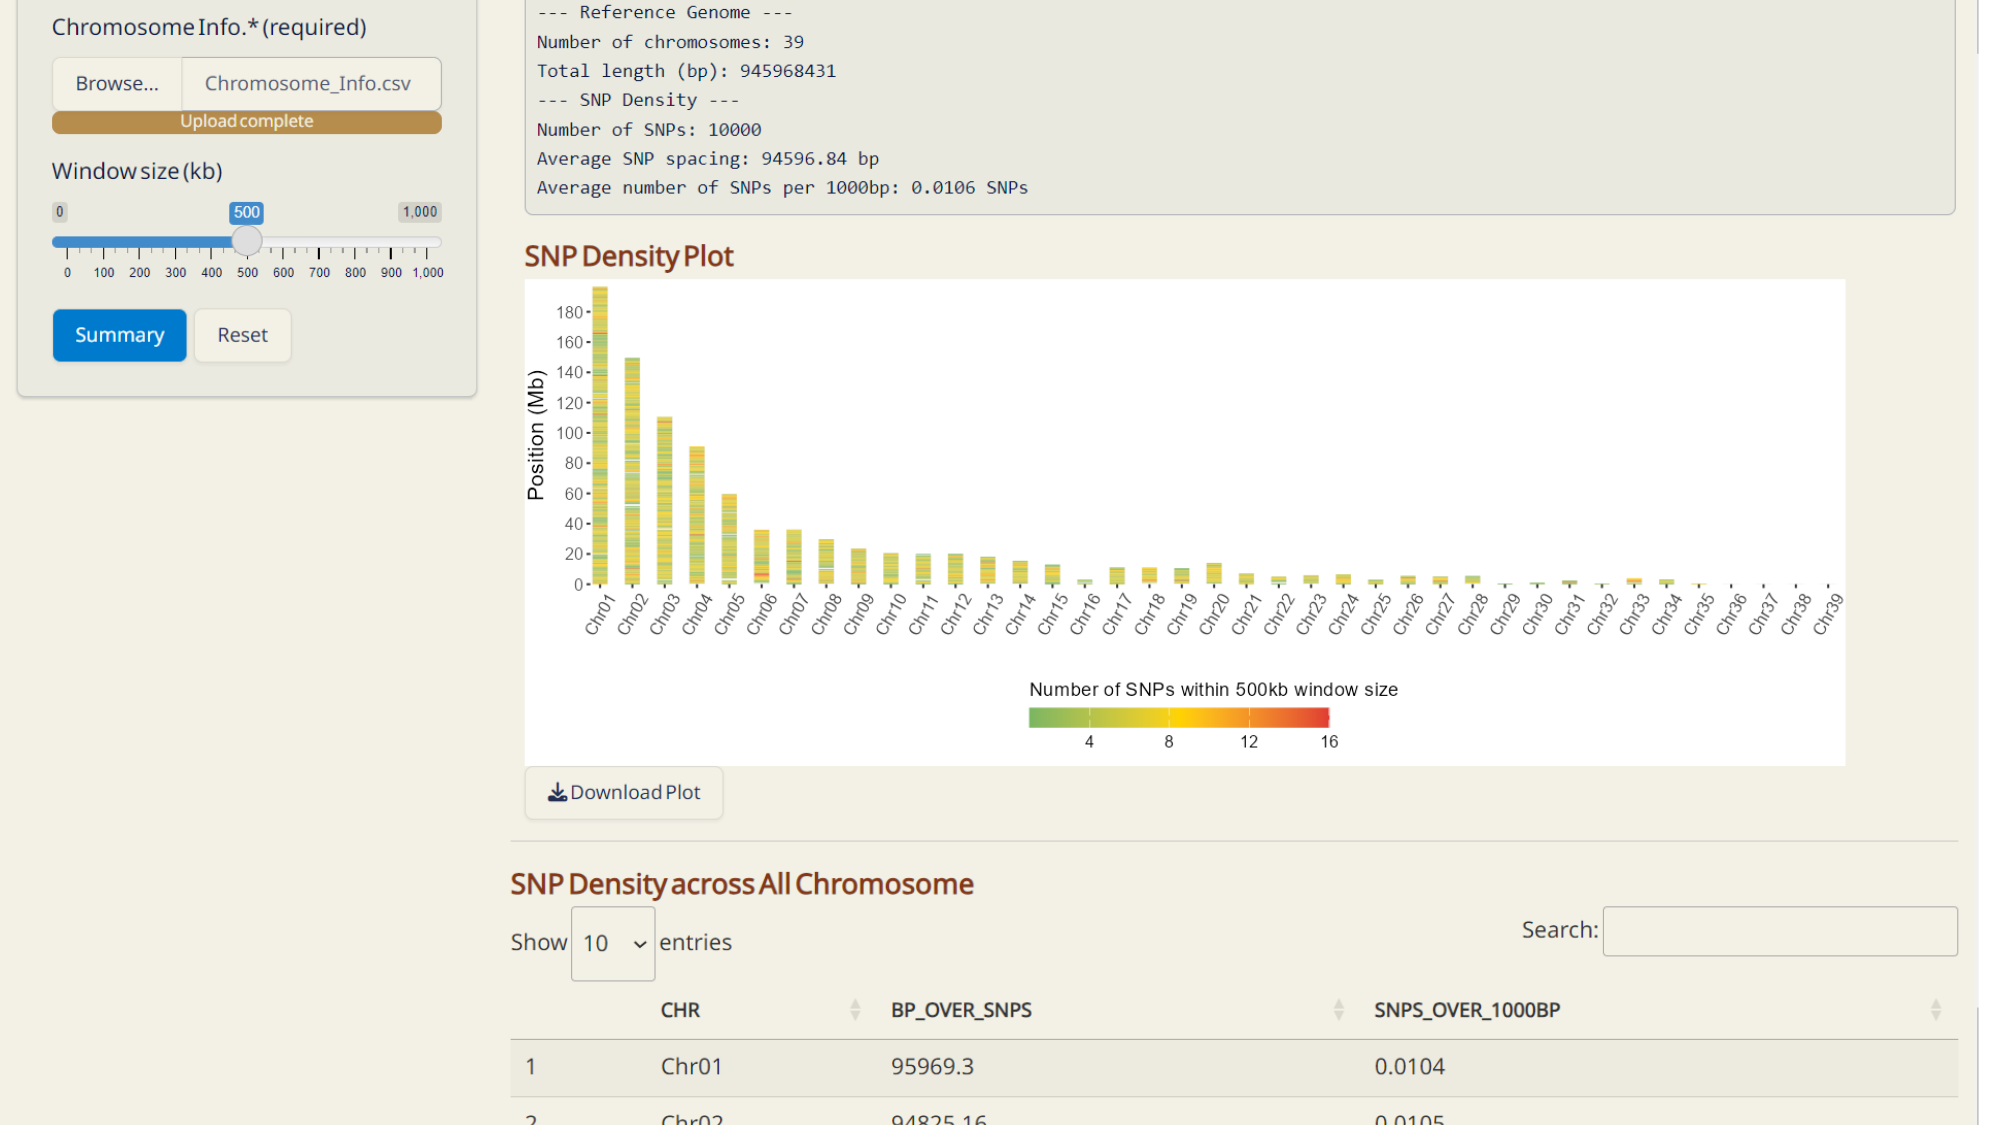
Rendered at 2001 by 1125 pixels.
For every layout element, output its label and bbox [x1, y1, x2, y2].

text_box [0, 0, 1979, 1125]
